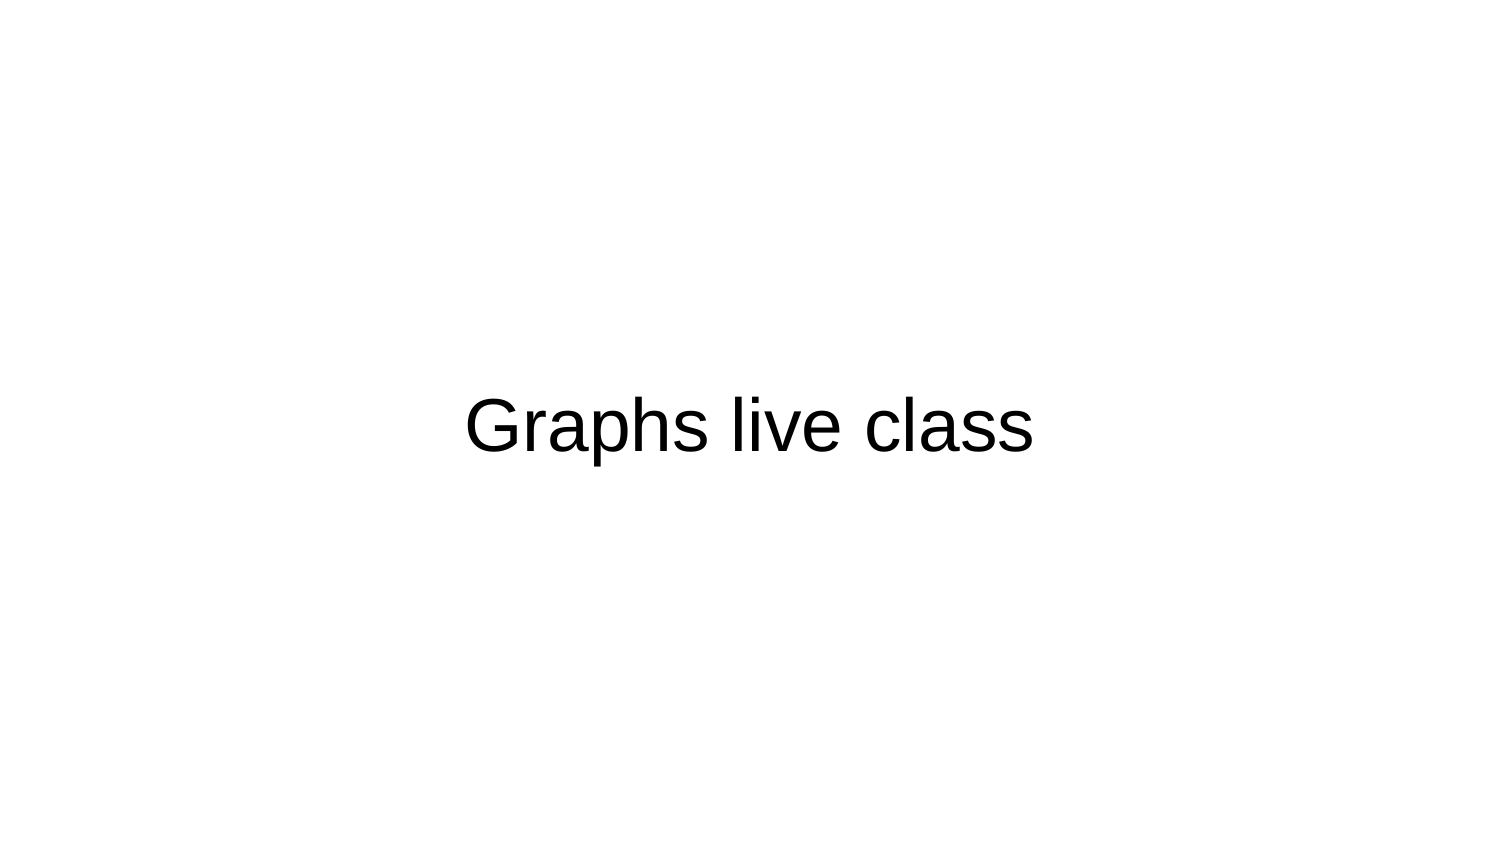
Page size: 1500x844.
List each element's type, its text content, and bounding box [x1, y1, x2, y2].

title Graphs live class [51, 352, 1449, 491]
